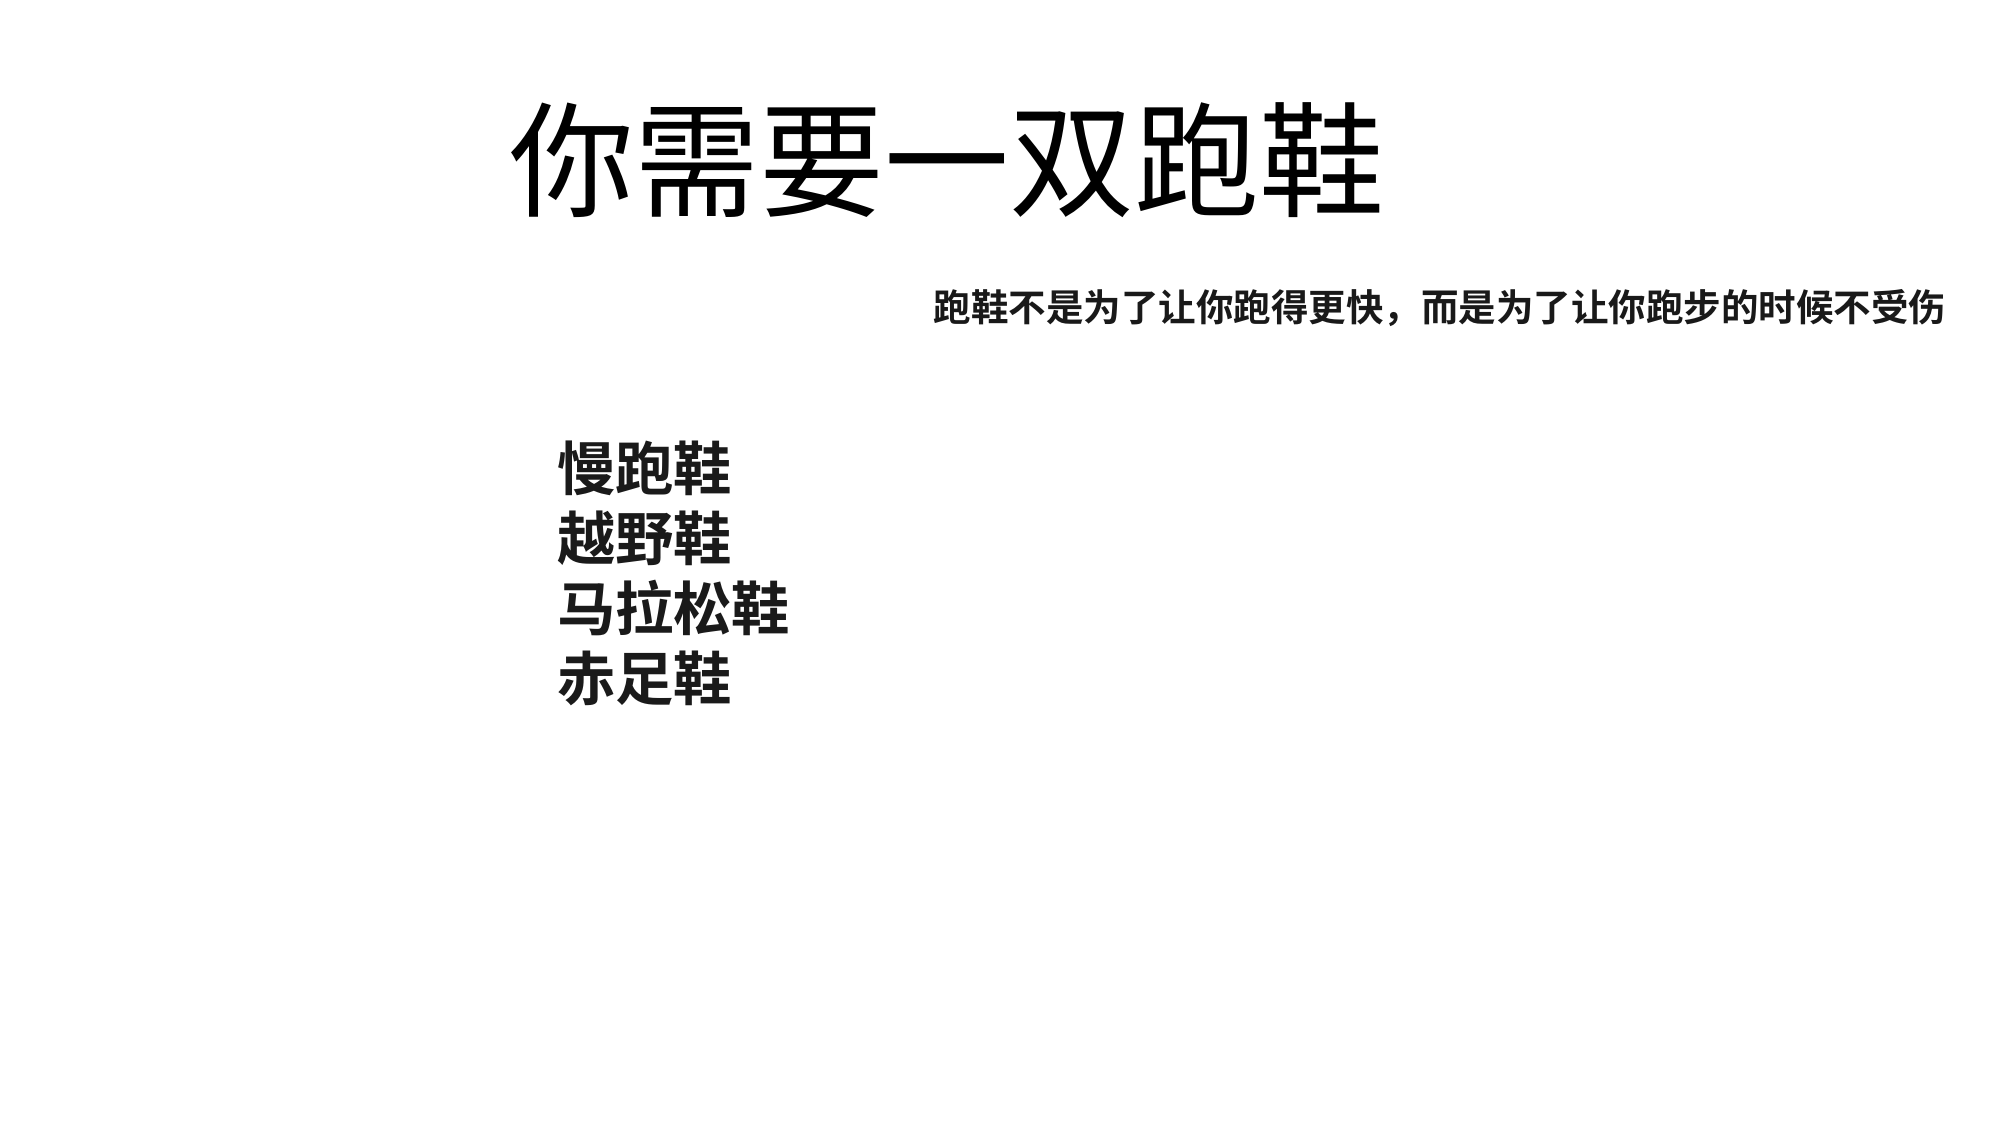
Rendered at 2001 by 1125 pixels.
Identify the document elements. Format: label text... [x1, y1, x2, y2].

text_box 跑鞋不是为了让你跑得更快，而是为了让你跑步的时候不受伤 [918, 276, 1976, 336]
text_box 慢跑鞋 越野鞋 马拉松鞋 赤足鞋 [542, 424, 819, 720]
title 你需要一双跑鞋 [197, 72, 1698, 243]
